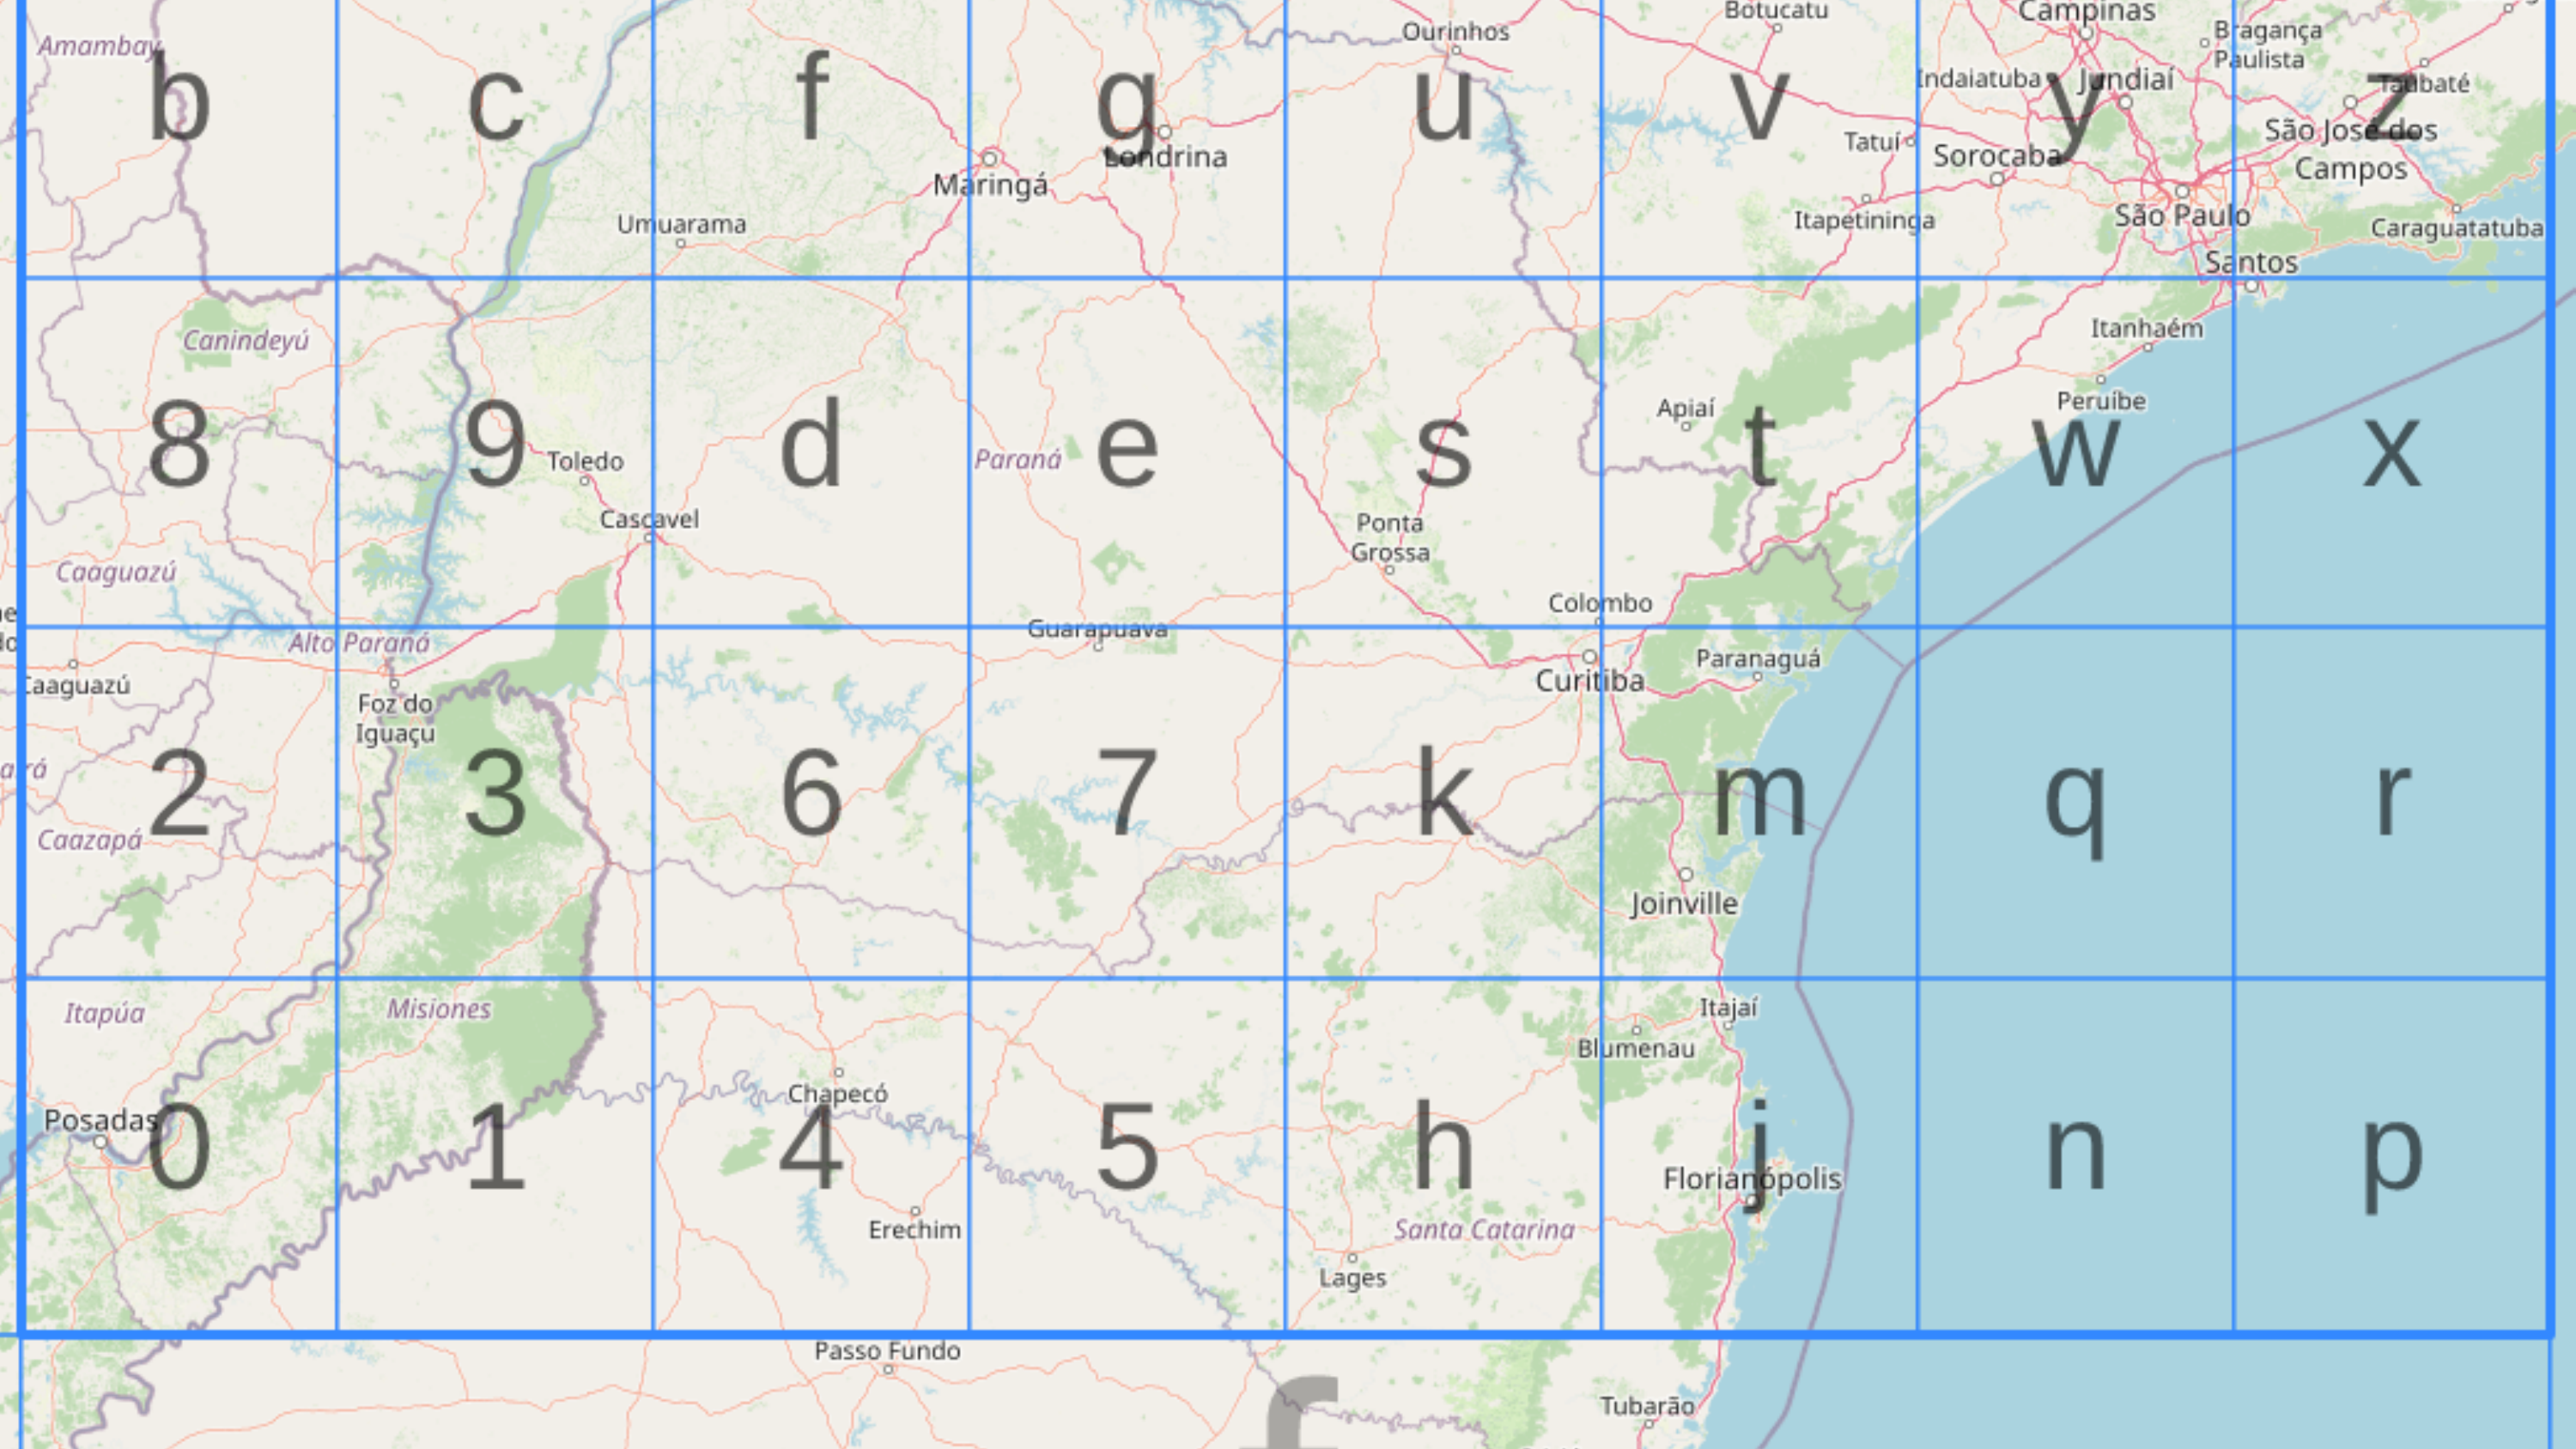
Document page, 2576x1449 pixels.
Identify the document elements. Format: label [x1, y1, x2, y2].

text_box [0, 0, 2576, 1449]
